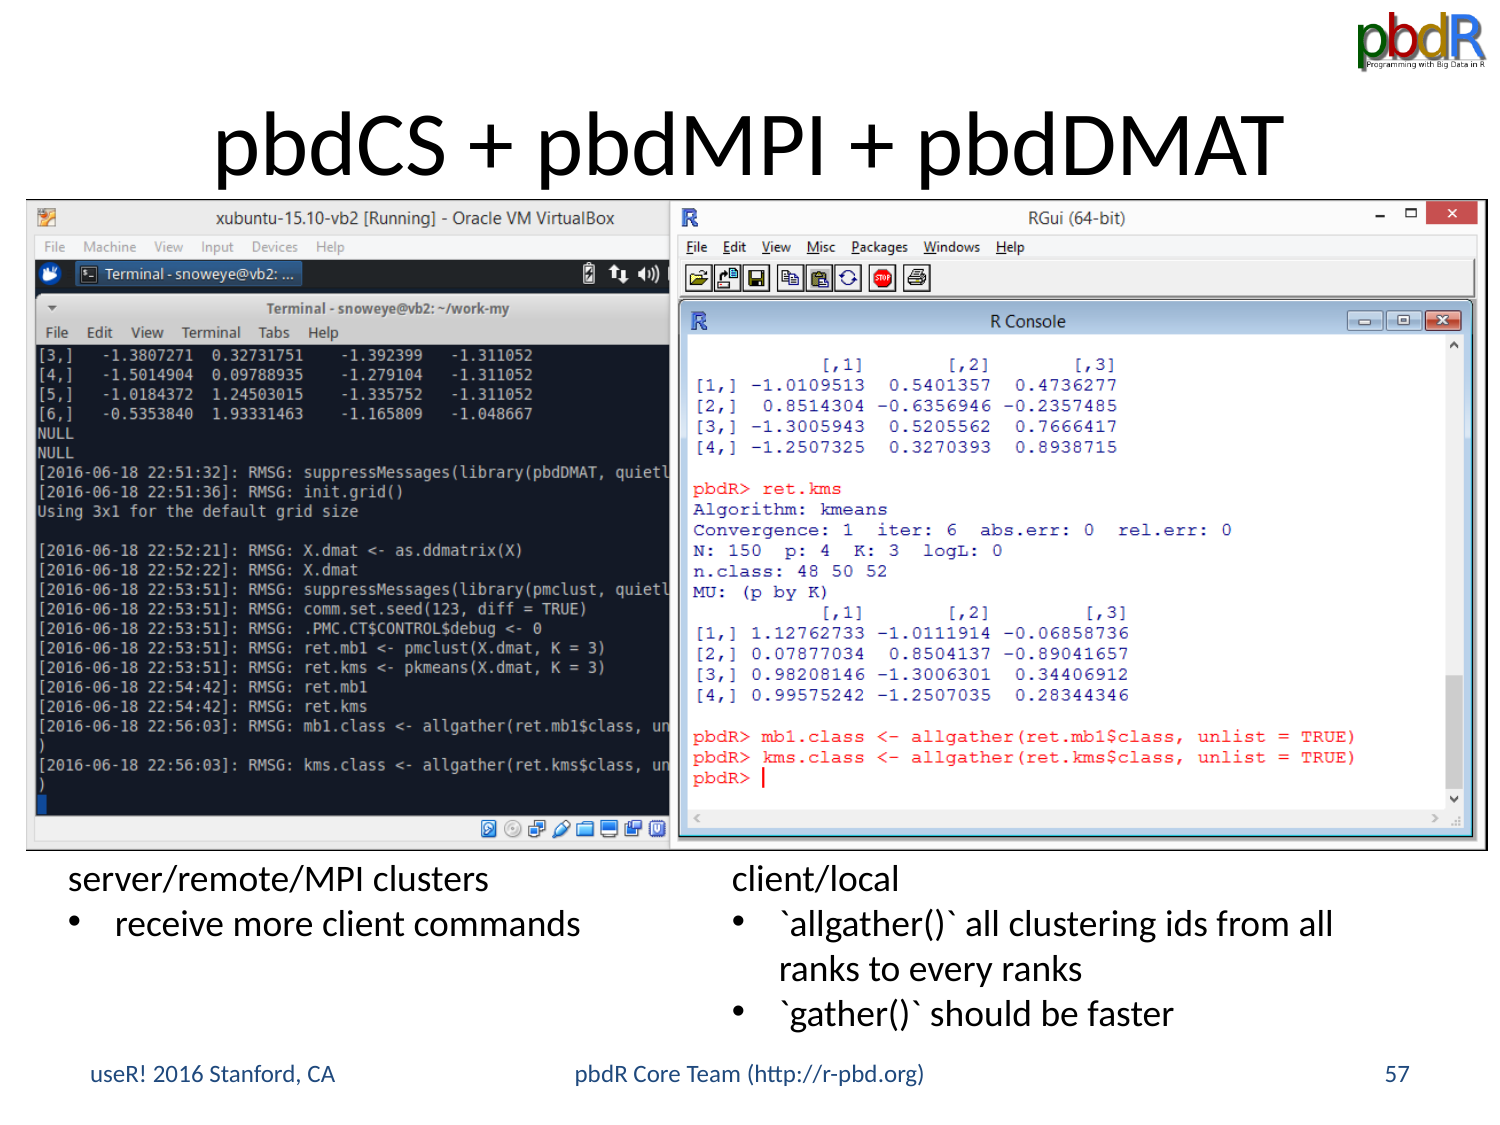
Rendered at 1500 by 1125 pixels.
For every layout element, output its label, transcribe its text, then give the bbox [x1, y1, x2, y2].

picture [26, 199, 1488, 851]
slide_number useR! 2016 Stanford, CA [75, 1042, 425, 1103]
text_box server/remote/MPI clusters receive more client commands [53, 859, 597, 996]
text_box client/local `allgather()` all clustering ids from all ranks to every ranks `gather()` should be faster [717, 859, 1413, 1041]
slide_number 57 [1074, 1042, 1425, 1103]
title pbdCS + pbdMPI + pbdDMAT [75, 45, 1425, 198]
picture [1358, 12, 1488, 73]
footer pbdR Core Team (http://r-pbd.org) [512, 1042, 988, 1103]
